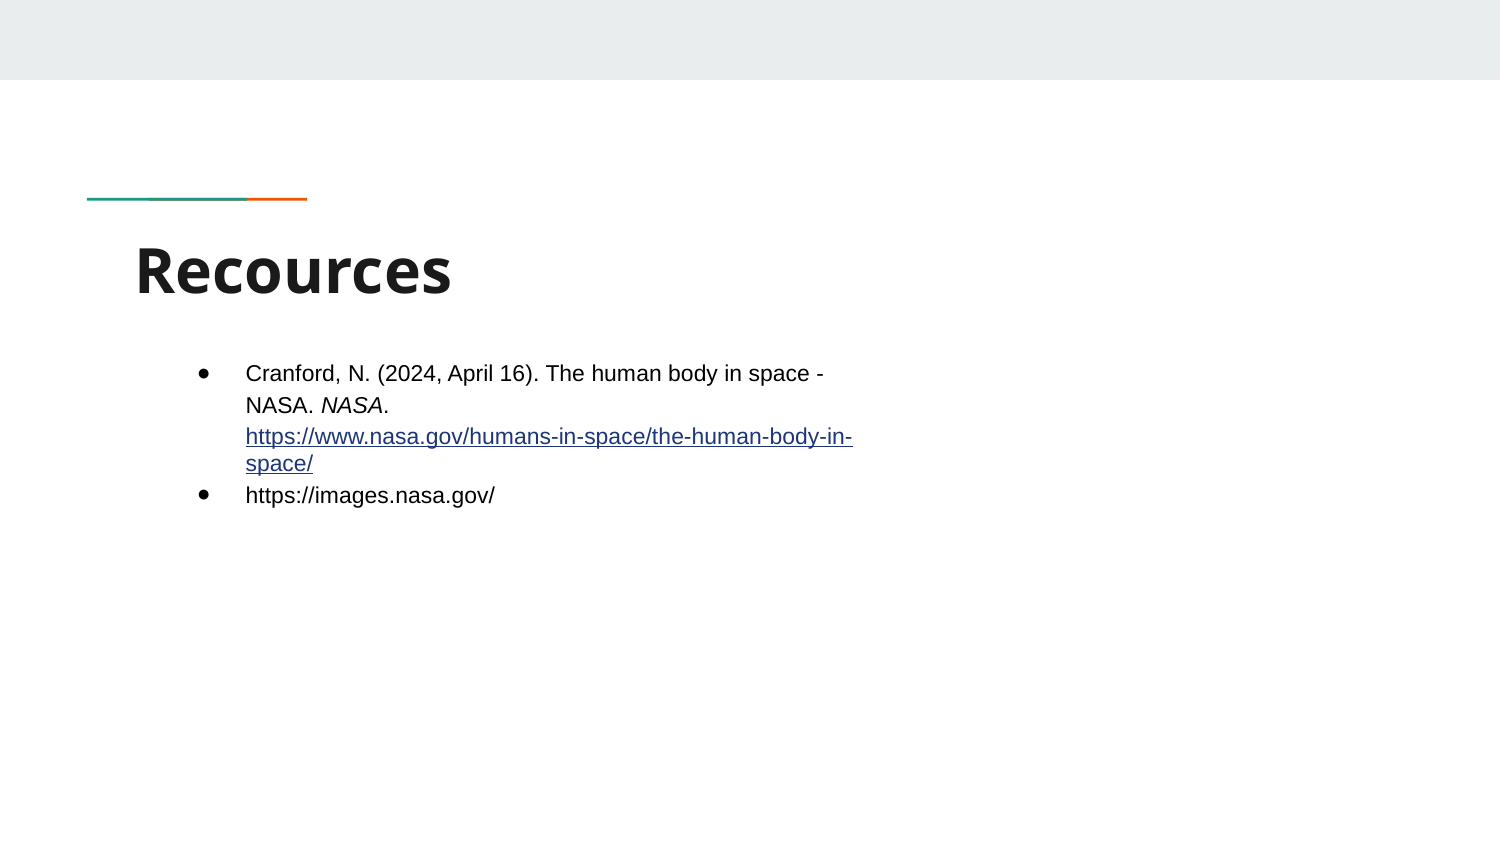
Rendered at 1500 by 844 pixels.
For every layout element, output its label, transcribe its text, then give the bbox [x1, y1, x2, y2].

text_box Cranford, N. (2024, April 16). The human body in space - NASA. NASA. https://www.nasa.gov/humans-in-space/the-human-body-in-space/ https://images.nasa.gov/ [155, 339, 875, 693]
title Recources [119, 216, 1381, 305]
